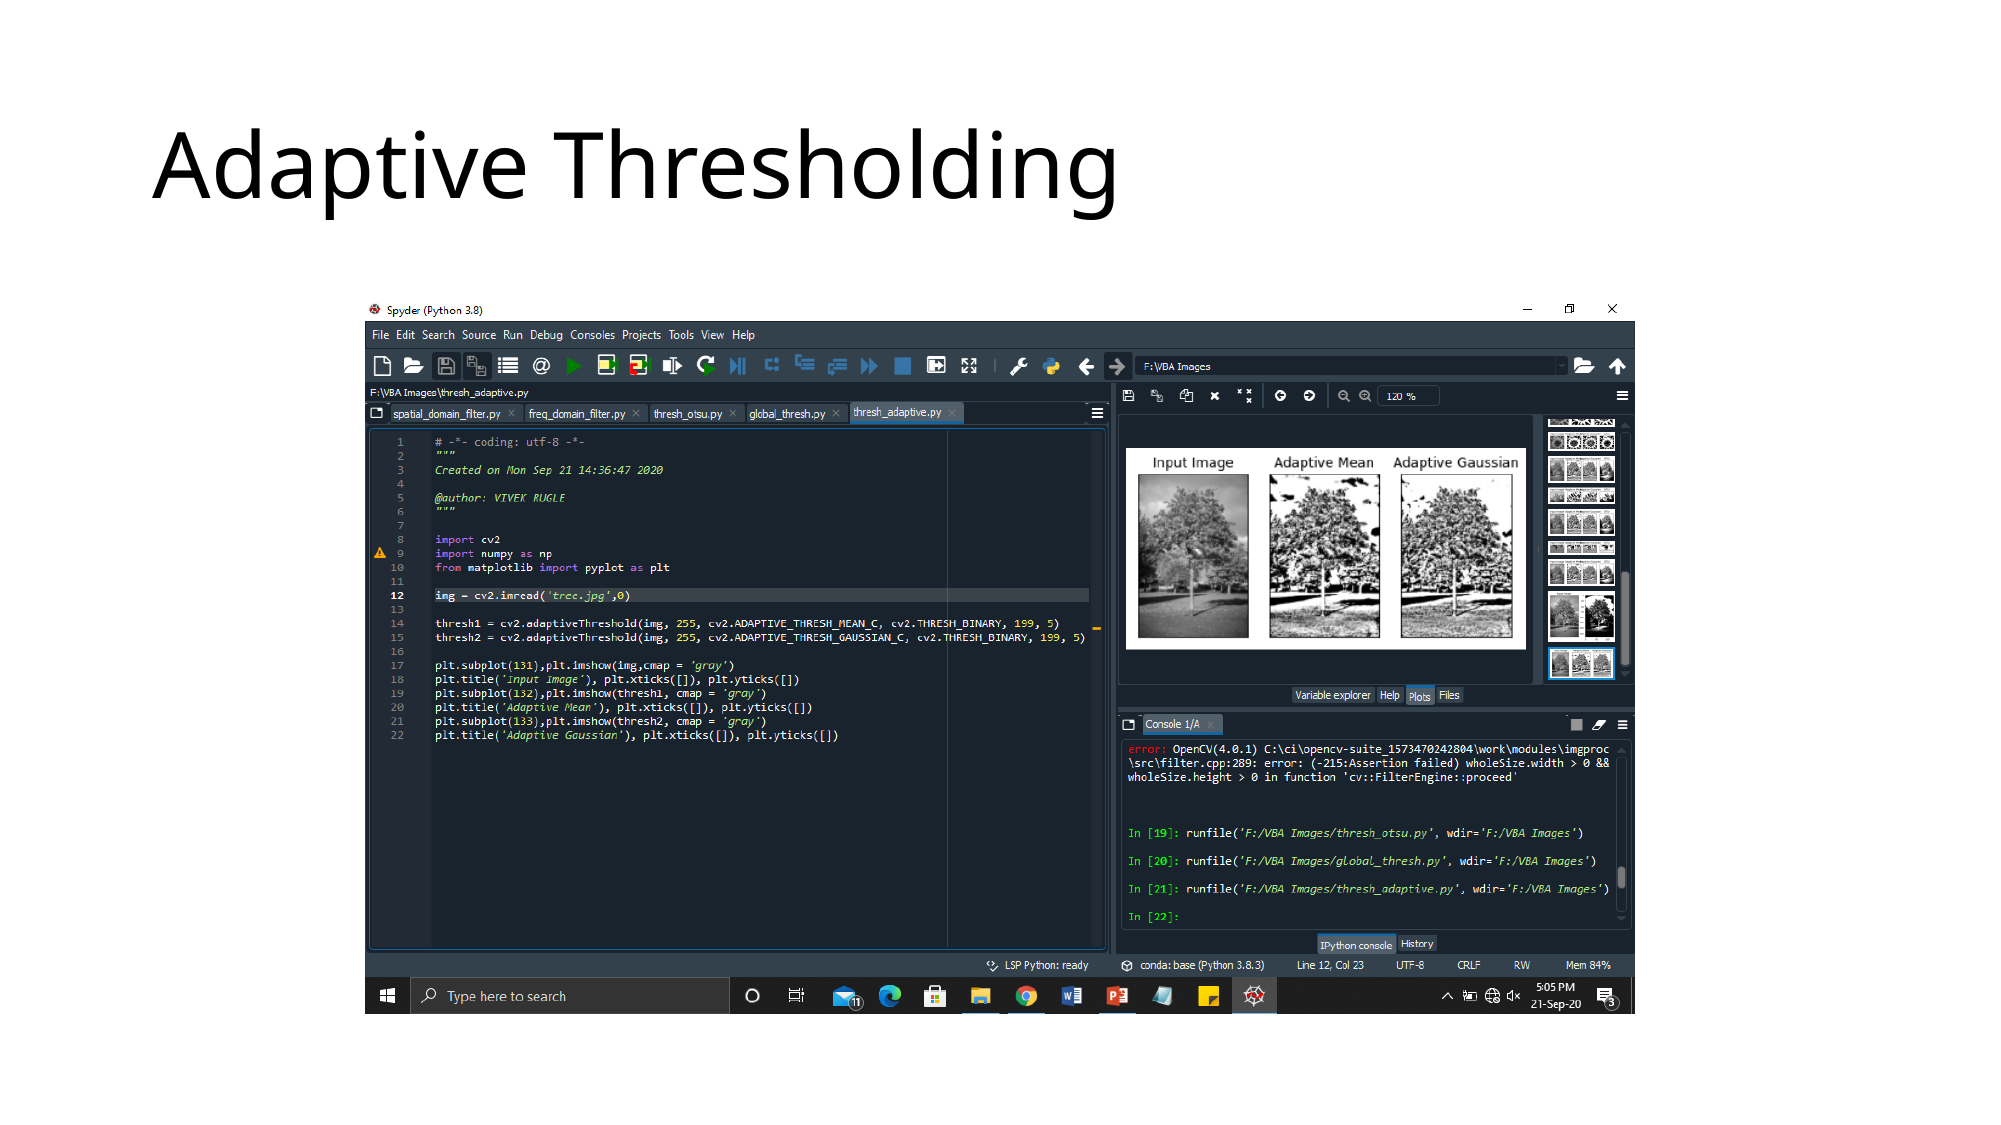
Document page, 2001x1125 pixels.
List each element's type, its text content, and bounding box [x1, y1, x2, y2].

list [365, 299, 1635, 1014]
title Adaptive Thresholding [137, 59, 1863, 278]
